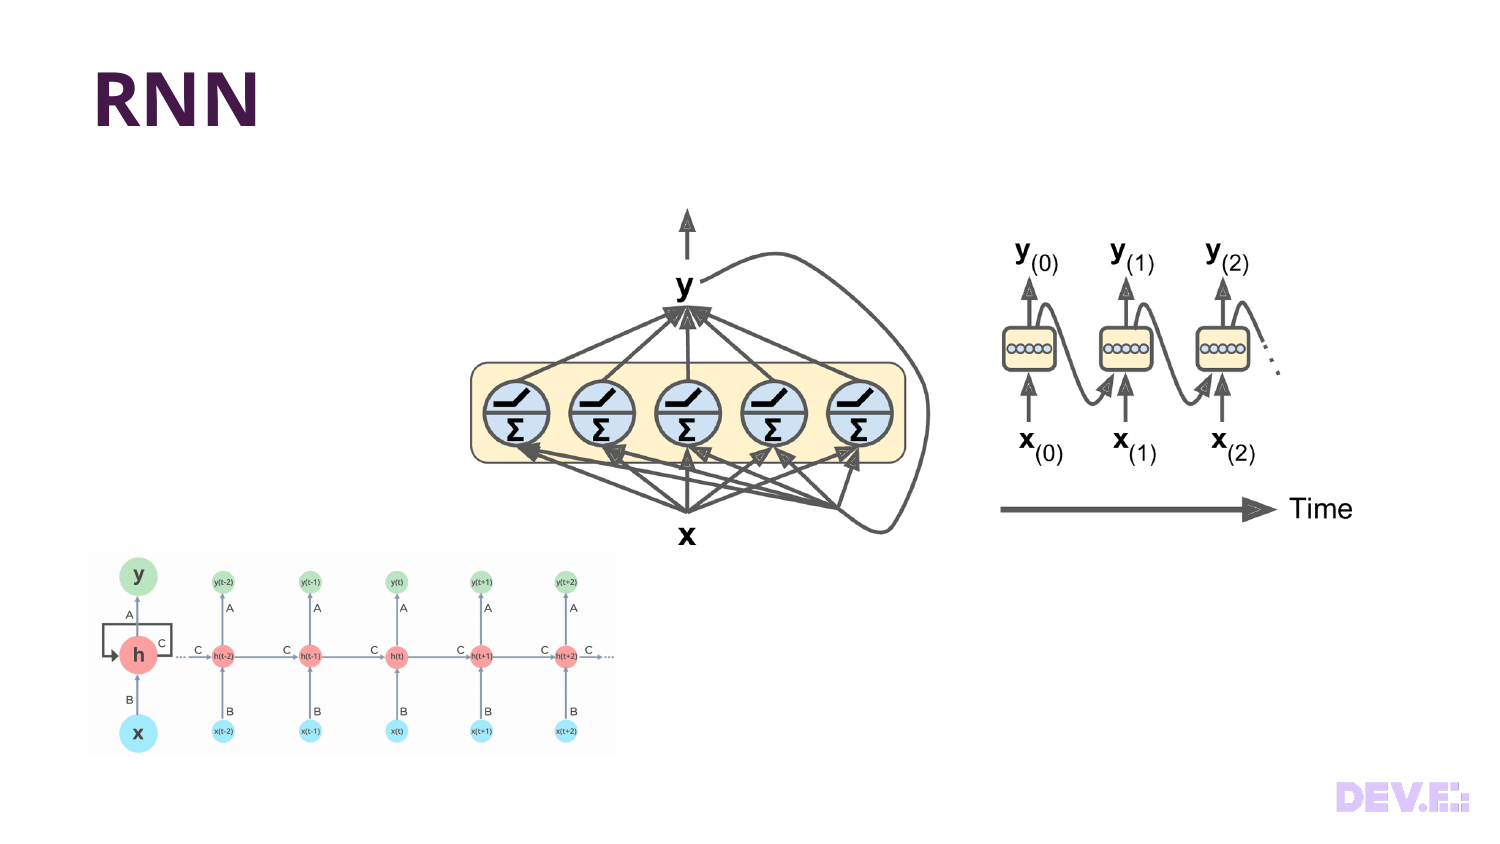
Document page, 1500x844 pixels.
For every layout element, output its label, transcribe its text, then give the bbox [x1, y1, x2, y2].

picture [470, 208, 1353, 545]
text_box RNN [76, 36, 1085, 151]
picture [88, 551, 615, 757]
picture [1330, 776, 1474, 818]
